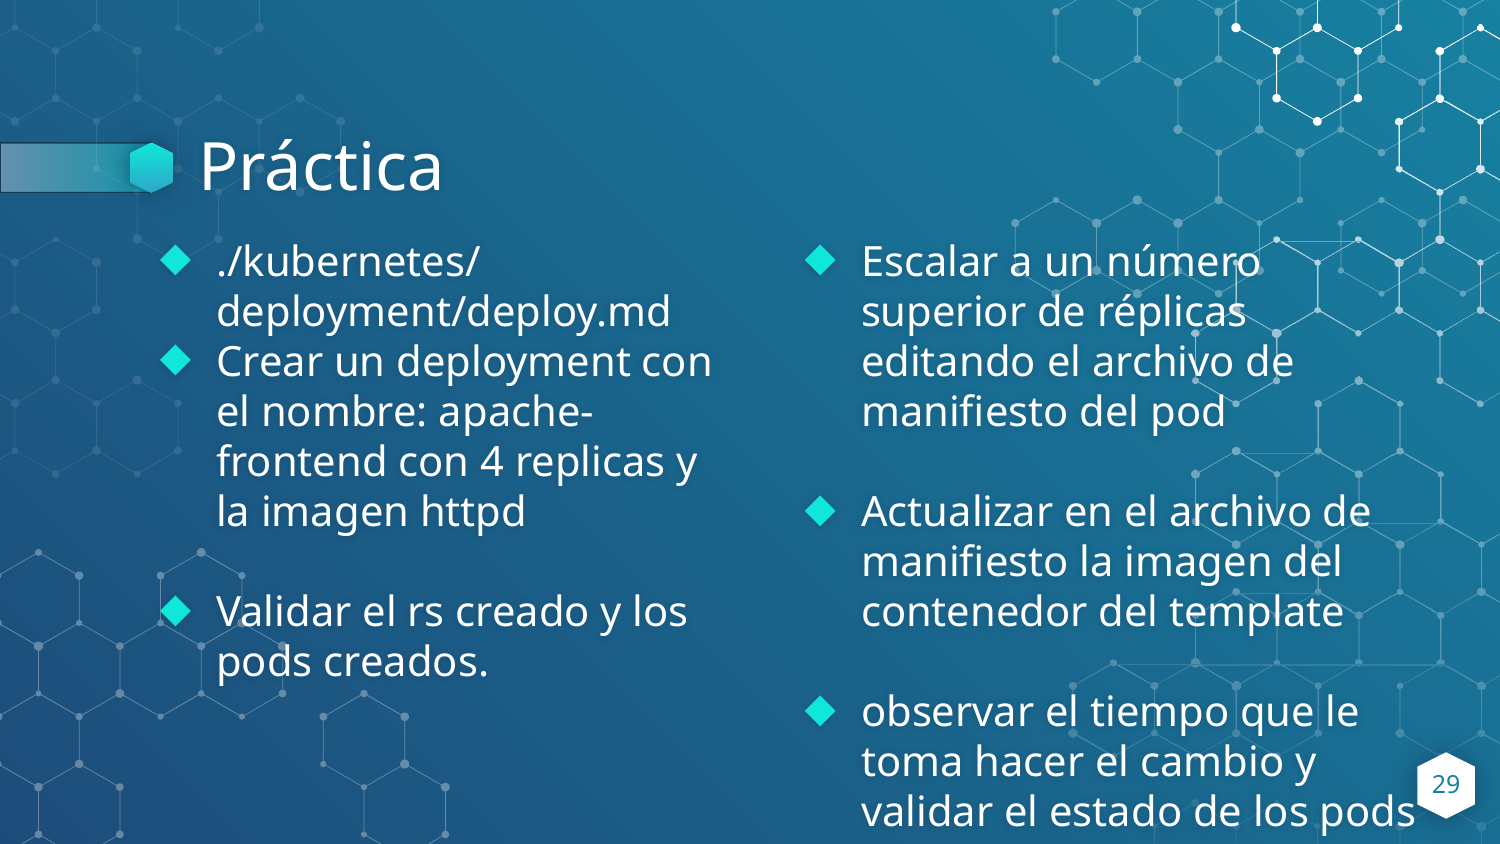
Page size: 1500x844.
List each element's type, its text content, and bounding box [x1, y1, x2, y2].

list Escalar a un número superior de réplicas editando el archivo de manifiesto del pod Actualizar en el archivo de manifiesto la imagen del contenedor del template observar el tiempo que le toma hacer el cambio y validar el estado de los pods [786, 234, 1418, 771]
slide_number 29 [1417, 752, 1475, 819]
title Práctica [198, 140, 1302, 198]
list ./kubernetes/deployment/deploy.md Crear un deployment con el nombre: apache-frontend con 4 replicas y la imagen httpd Validar el rs creado y los pods creados. [141, 234, 731, 771]
